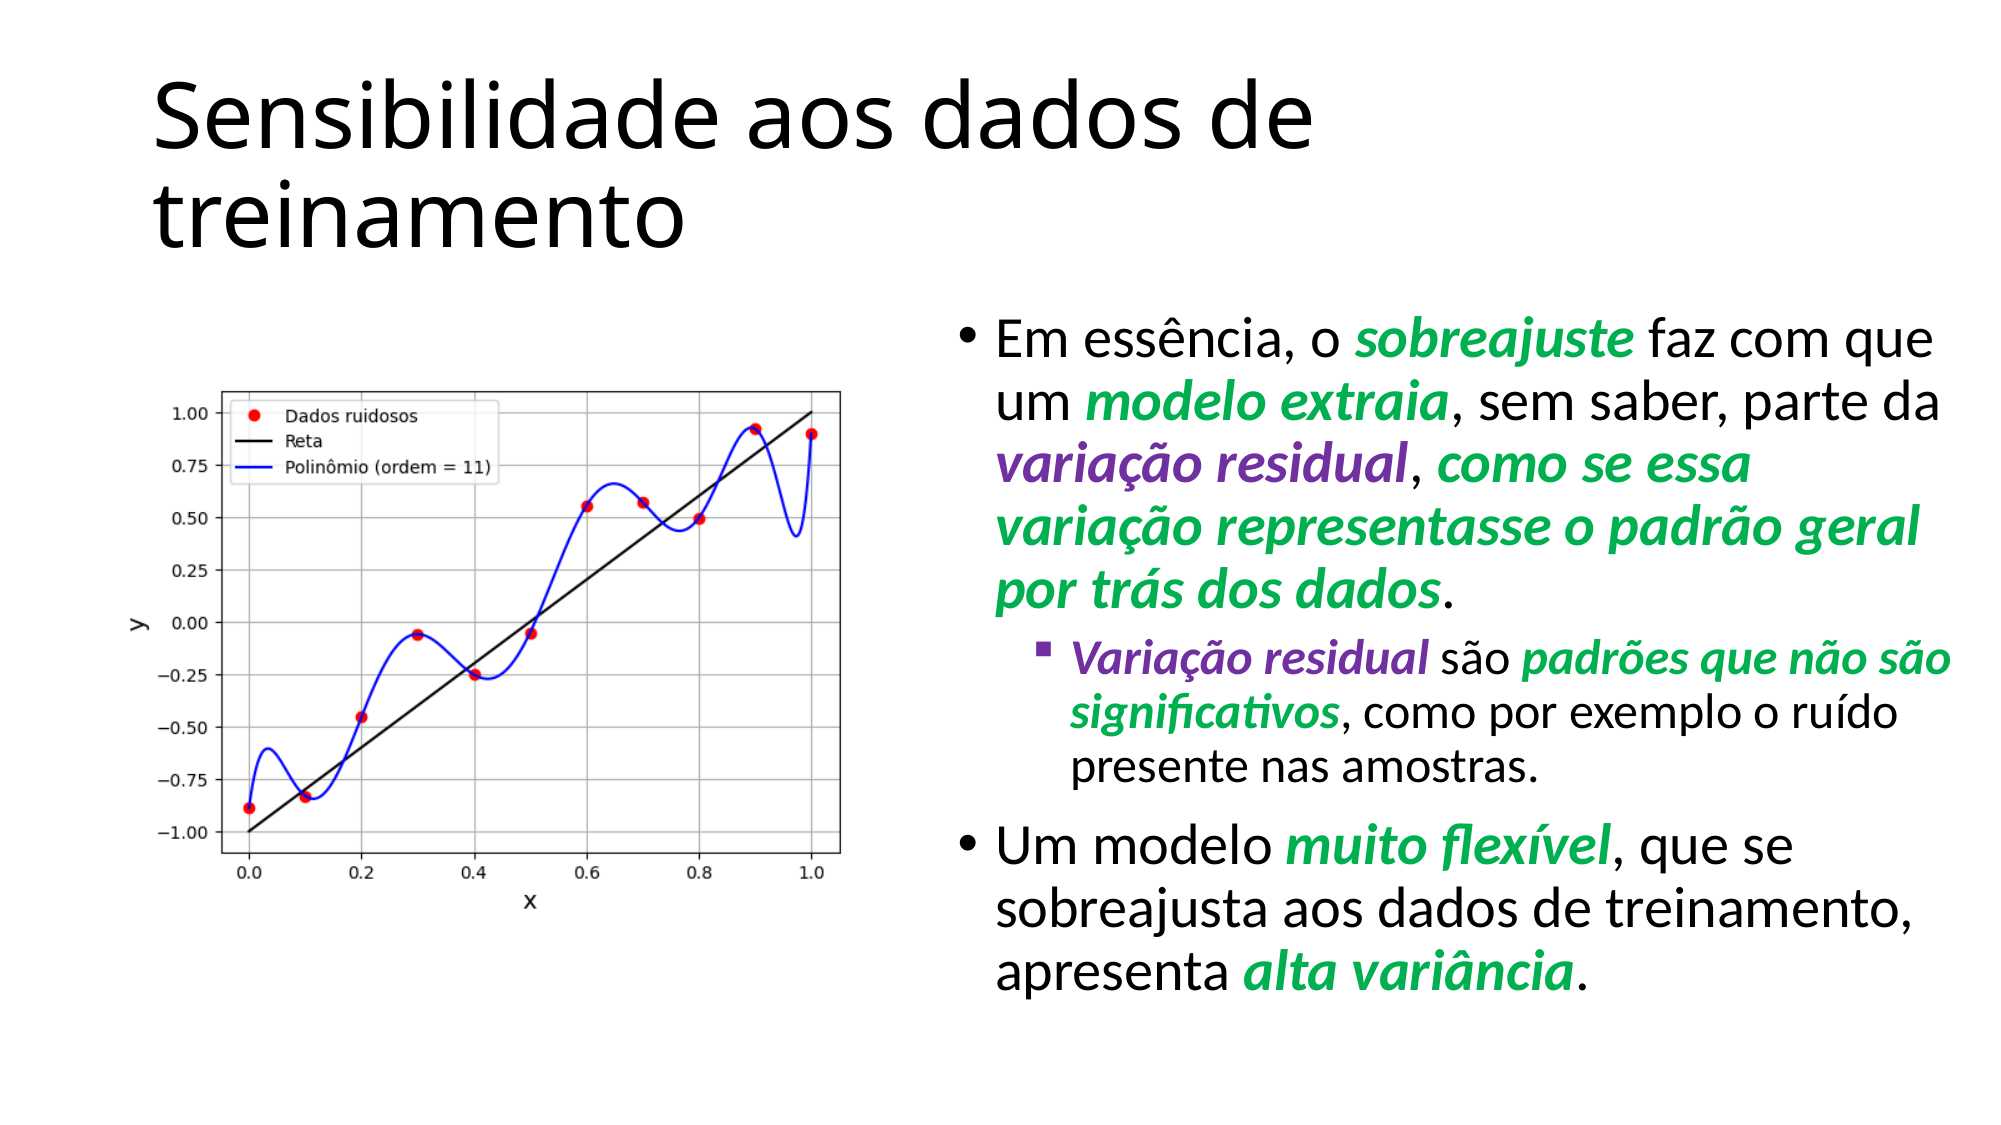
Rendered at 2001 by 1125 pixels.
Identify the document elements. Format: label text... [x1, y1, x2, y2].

title Sensibilidade aos dados de treinamento [137, 59, 1863, 278]
picture [113, 380, 851, 925]
list Em essência, o sobreajuste faz com que um modelo extraia, sem saber, parte da variação residual, como se essa variação representasse o padrão geral por trás dos dados. Variação residual são padrões que não são significativos, como por exemplo o ruído presente nas amostras. Um modelo muito flexível, que se sobreajusta aos dados de treinamento, apresenta alta variância. [942, 299, 1971, 1125]
